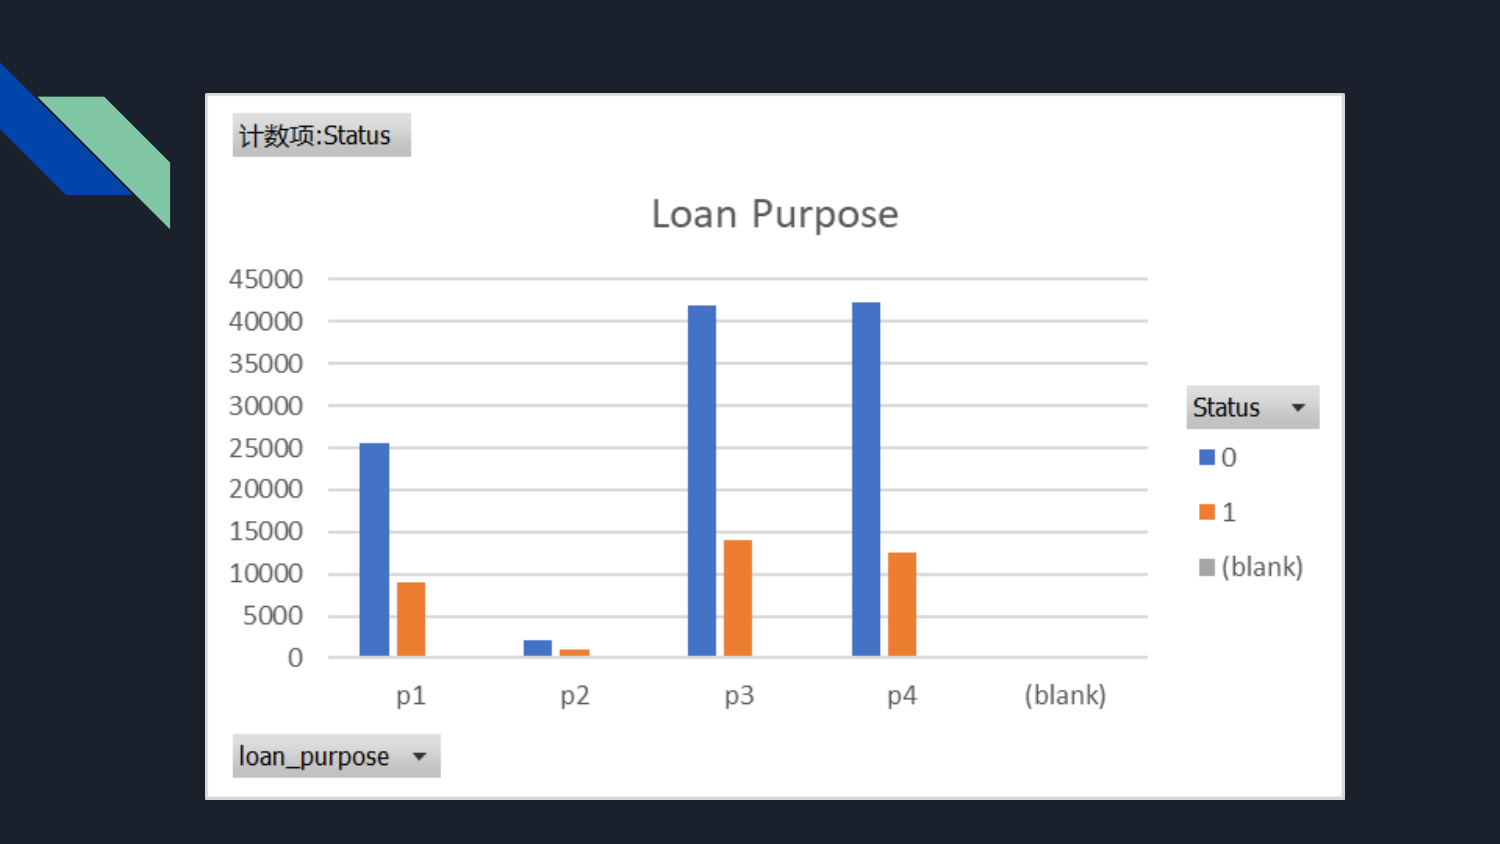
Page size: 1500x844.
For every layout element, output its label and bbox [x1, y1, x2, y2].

picture [205, 93, 1345, 801]
